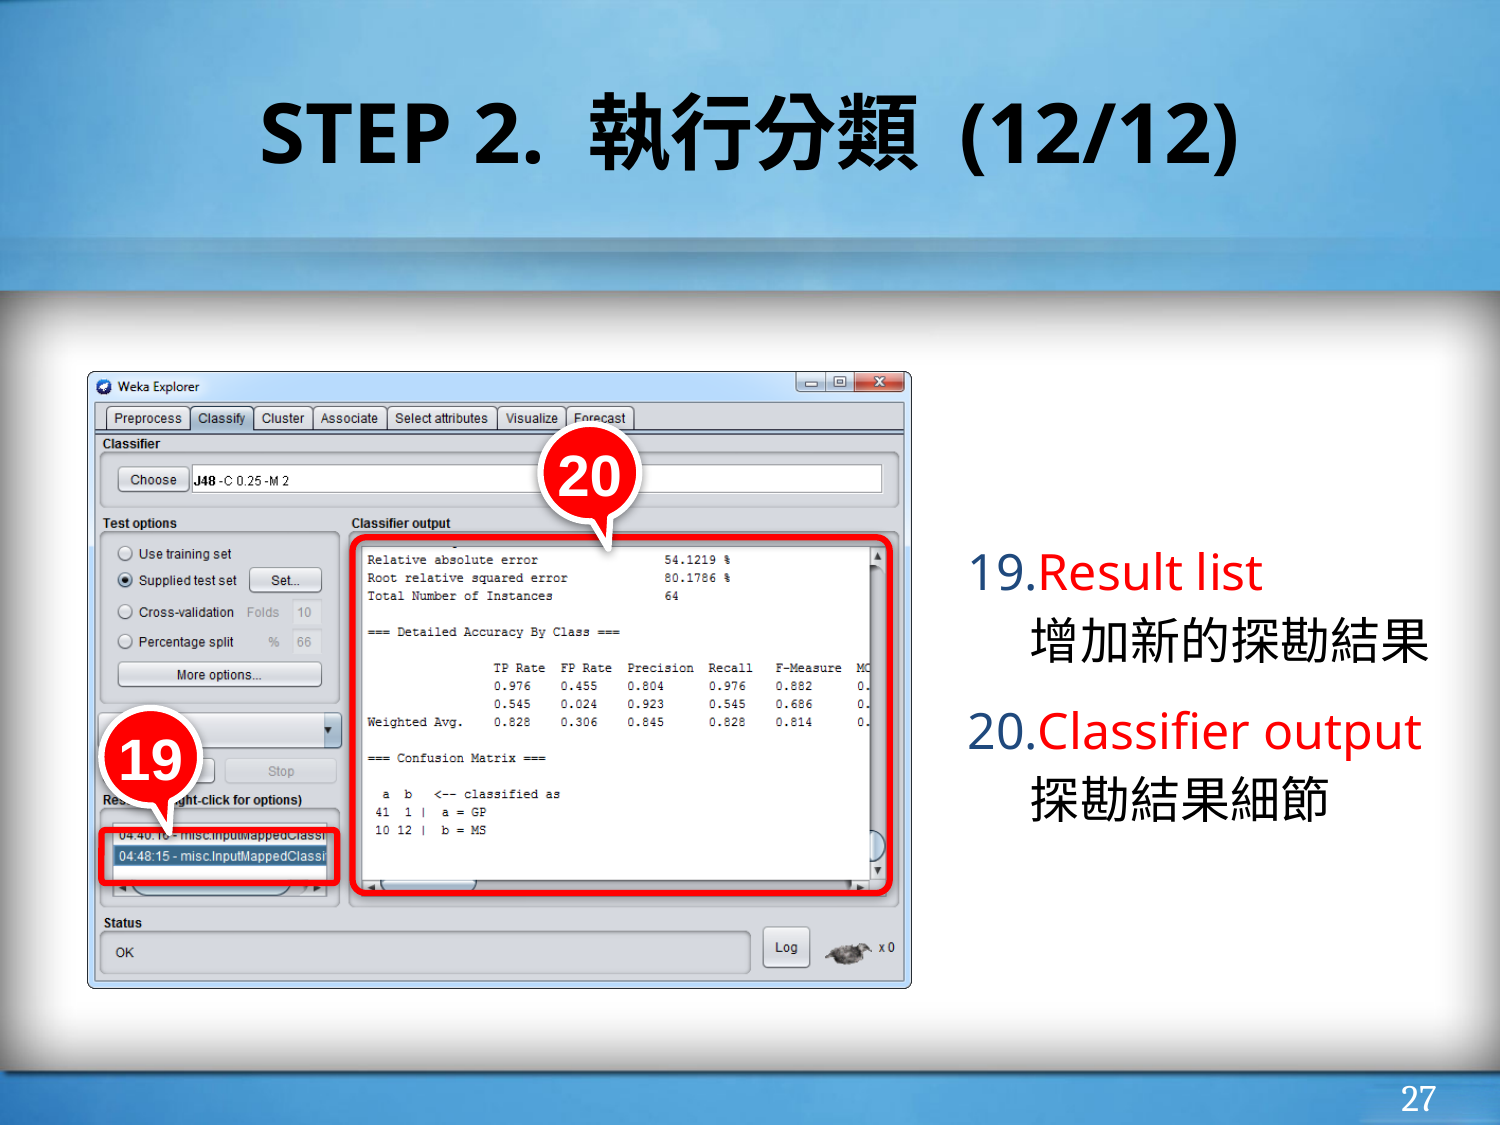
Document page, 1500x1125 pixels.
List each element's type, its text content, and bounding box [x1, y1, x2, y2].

list Result list 增加新的探勘結果 Classifier output 探勘結果細節 [939, 293, 1460, 1067]
slide_number ‹#› [1350, 1074, 1488, 1118]
picture [0, 0, 1500, 1125]
title STEP 2. 執行分類 (12/12) [78, 27, 1422, 232]
